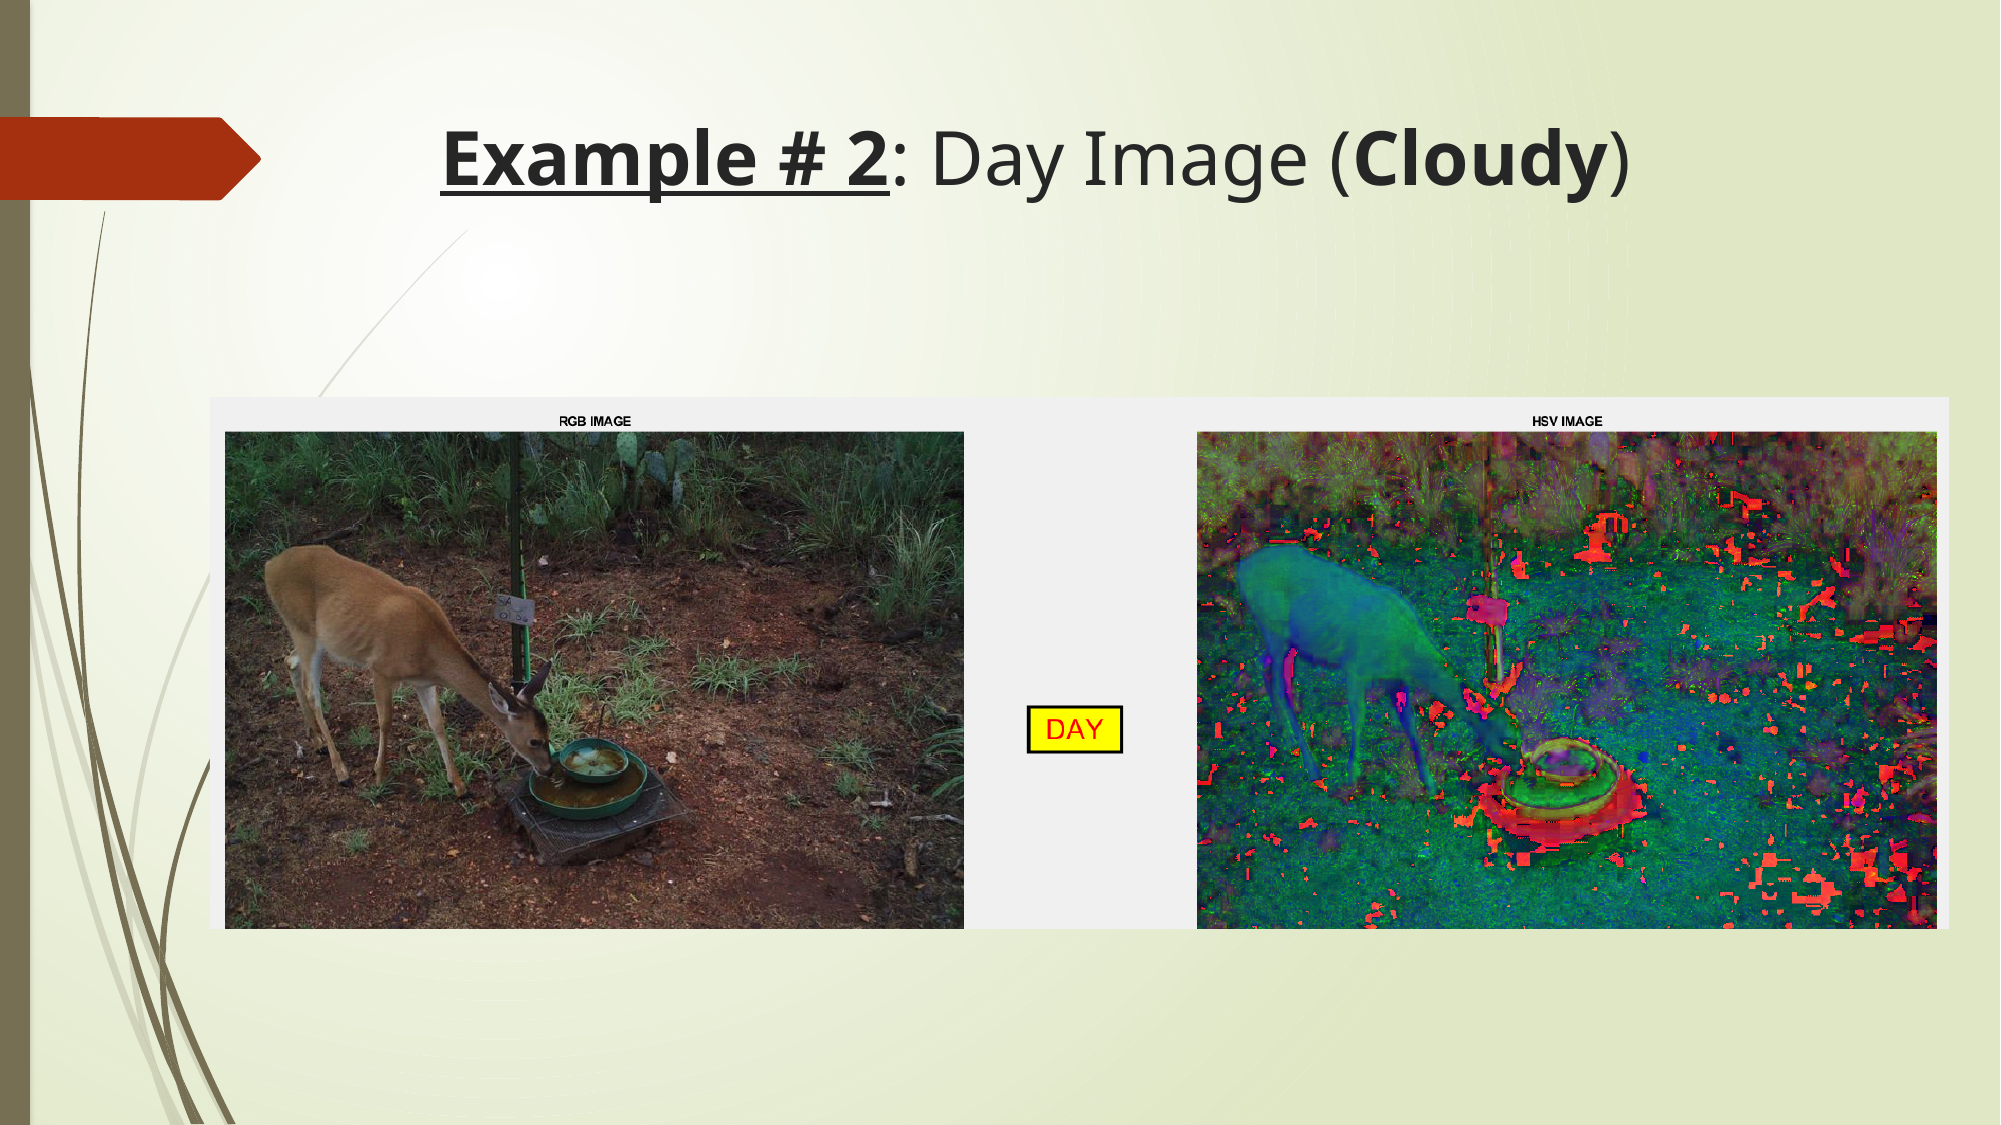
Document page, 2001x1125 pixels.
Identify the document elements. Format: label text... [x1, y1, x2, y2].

title Example # 2: Day Image (Cloudy) [425, 102, 1888, 313]
picture [209, 396, 1950, 929]
